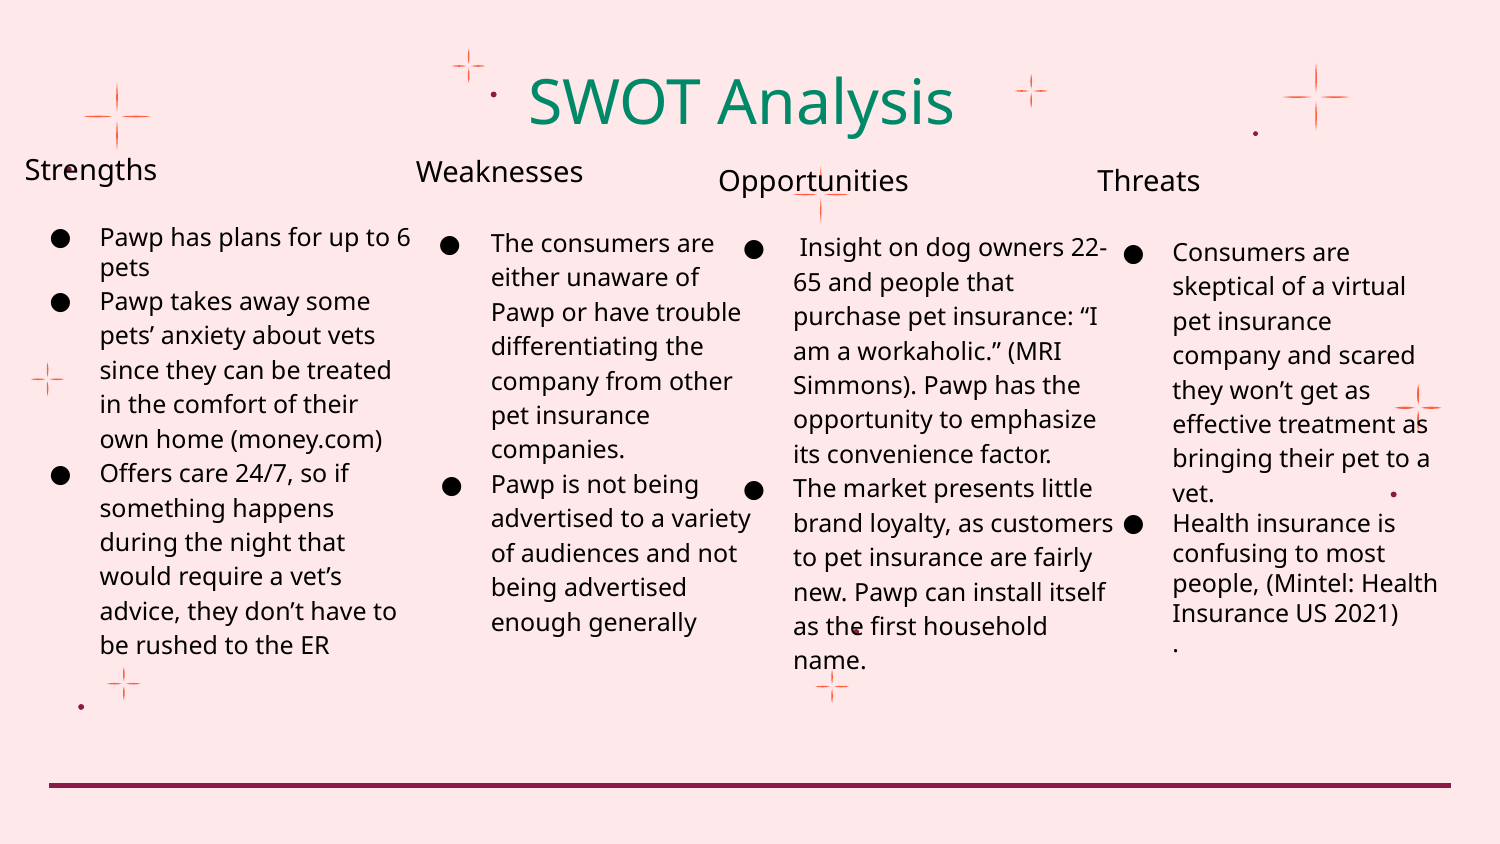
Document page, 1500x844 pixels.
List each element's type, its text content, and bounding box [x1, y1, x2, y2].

text_box Weaknesses The consumers are either unaware of Pawp or have trouble differentiating the company from other pet insurance companies. Pawp is not being advertised to a variety of audiences and not being advertised enough generally [400, 138, 790, 652]
text_box Threats Consumers are skeptical of a virtual pet insurance company and scared they won’t get as effective treatment as bringing their pet to a vet. Health insurance is confusing to most people, (Mintel: Health Insurance US 2021) . [1082, 147, 1472, 672]
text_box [814, 669, 850, 704]
text_box SWOT Analysis [274, 46, 1210, 147]
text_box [106, 666, 141, 701]
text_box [792, 166, 850, 223]
text_box Strengths Pawp has plans for up to 6 pets Pawp takes away some pets’ anxiety about vets since they can be treated in the comfort of their own home (money.com) Offers care 24/7, so if something happens during the night that would require a vet’s advice, they don’t have to be rushed to the ER [9, 136, 443, 675]
text_box [49, 783, 1451, 789]
text_box Opportunities Insight on dog owners 22-65 and people that purchase pet insurance: “I am a workaholic.” (MRI Simmons). Pawp has the opportunity to emphasize its convenience factor. The market presents little brand loyalty, as customers to pet insurance are fairly new. Pawp can install itself as the first household name. [703, 147, 1145, 725]
